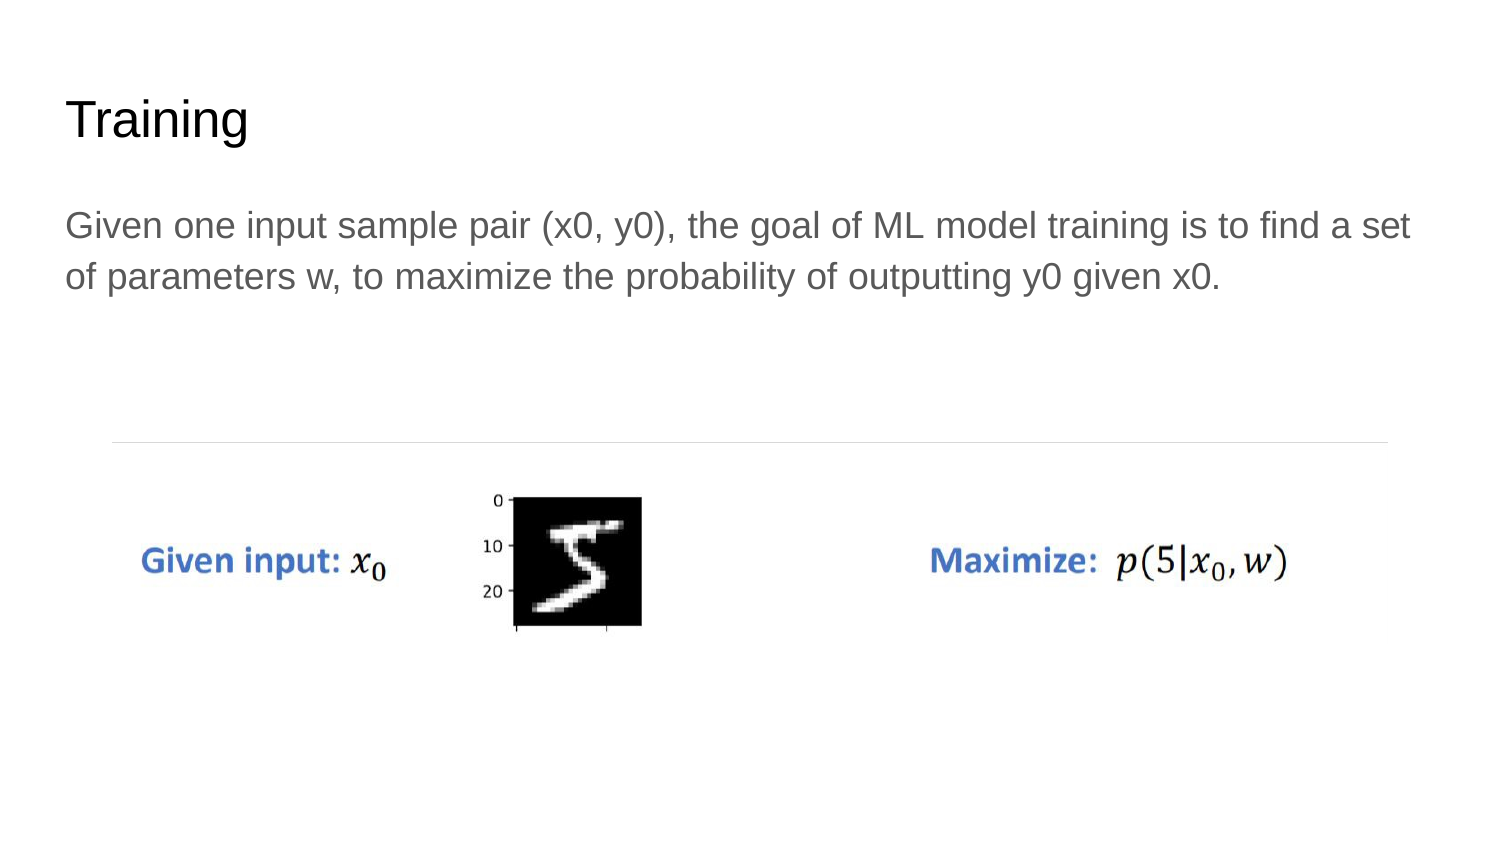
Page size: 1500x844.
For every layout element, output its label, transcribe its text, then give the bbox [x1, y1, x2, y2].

title Training [63, 82, 1238, 192]
text_box Given one input sample pair (x0, y0), the goal of ML model training is to find a set of parameters w, to maximize the probability of outputting y0 given x0. [63, 192, 1414, 298]
picture [112, 442, 1388, 644]
